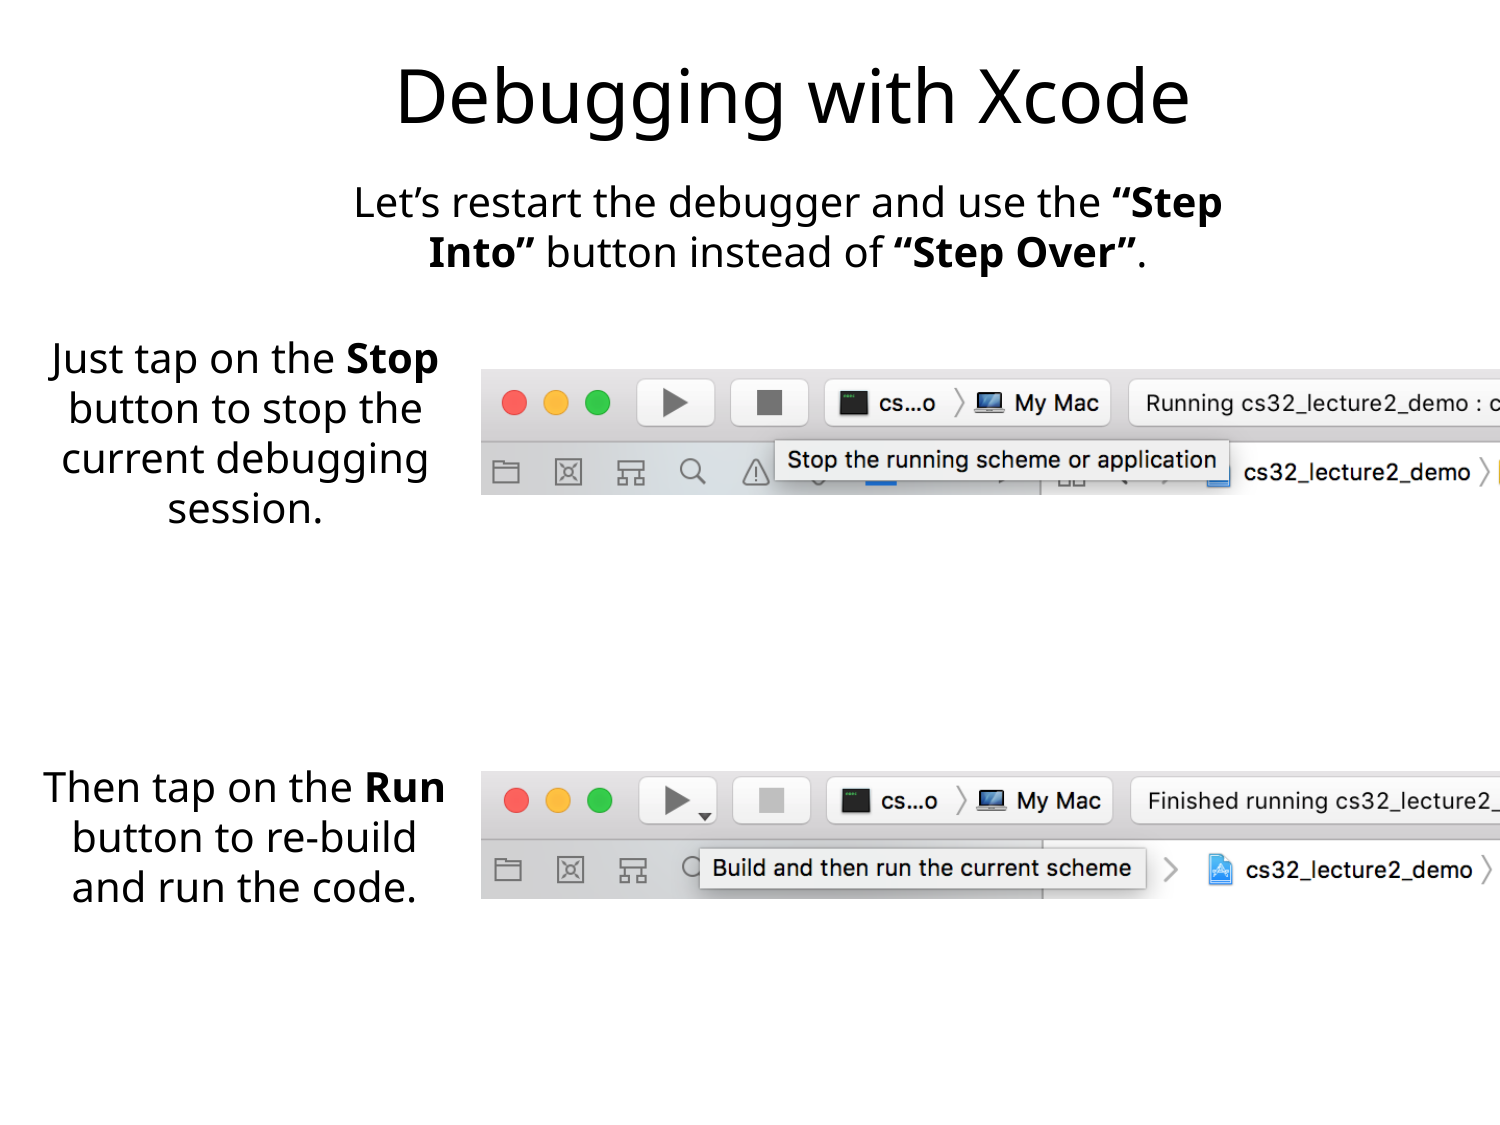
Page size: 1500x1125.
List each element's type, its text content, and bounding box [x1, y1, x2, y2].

text_box Just tap on the Stop button to stop the current debugging session. [25, 324, 466, 540]
text_box Let’s restart the debugger and use the “Step Into” button instead of “Step Over”. [328, 168, 1248, 284]
text_box Debugging with Xcode [155, 0, 1431, 188]
picture [480, 771, 1500, 900]
text_box Then tap on the Run button to re-build and run the code. [24, 753, 465, 919]
picture [480, 369, 1500, 495]
